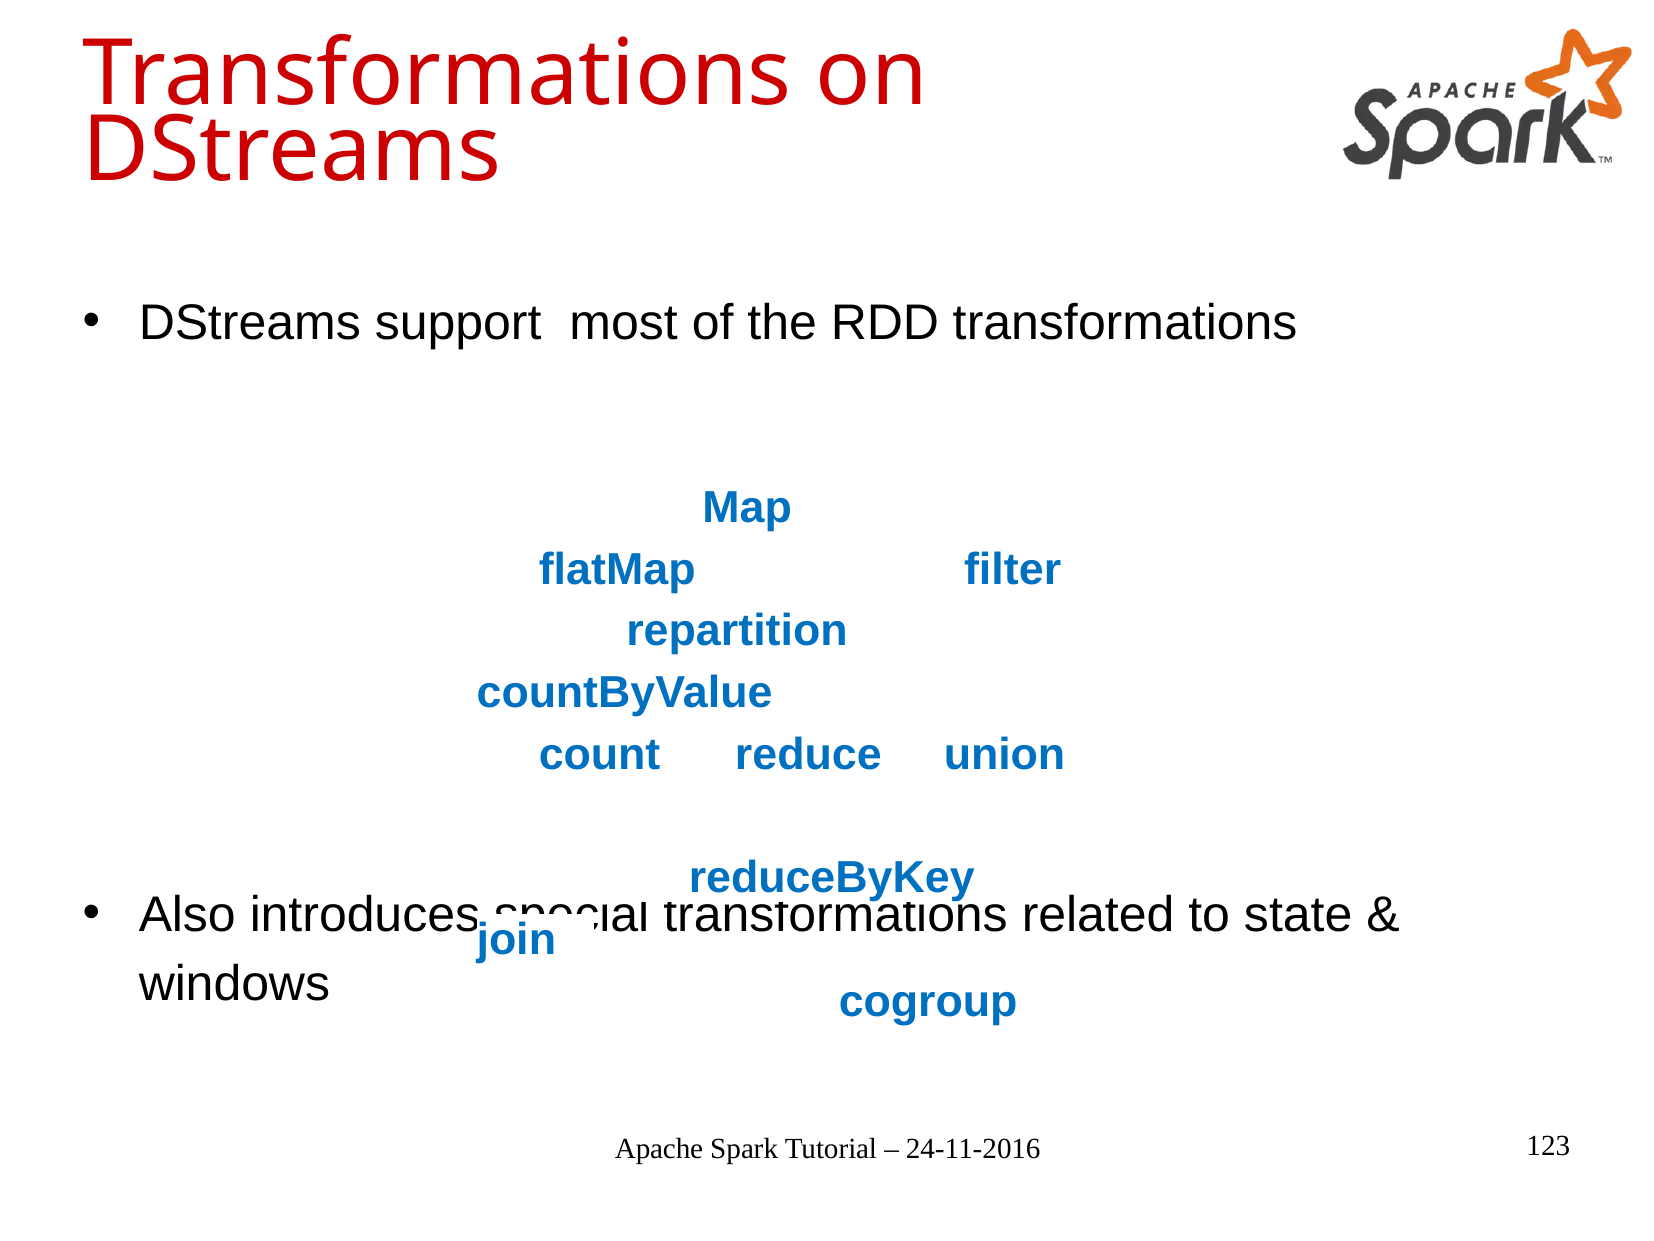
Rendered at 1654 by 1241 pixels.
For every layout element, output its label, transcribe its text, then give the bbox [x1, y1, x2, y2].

list DStreams support most of the RDD transformations Also introduces special transformations related to state & windows [82, 254, 1580, 1087]
slide_number 123 [1185, 1129, 1571, 1215]
text_box Map flatMap filter repartition countByValue count reduce union reduceByKey join cogroup [340, 457, 1126, 854]
footer Apache Spark Tutorial – 24-11-2016 [565, 1129, 1090, 1215]
picture [1341, 27, 1632, 182]
title Transformations on DStreams [82, 2, 1571, 210]
